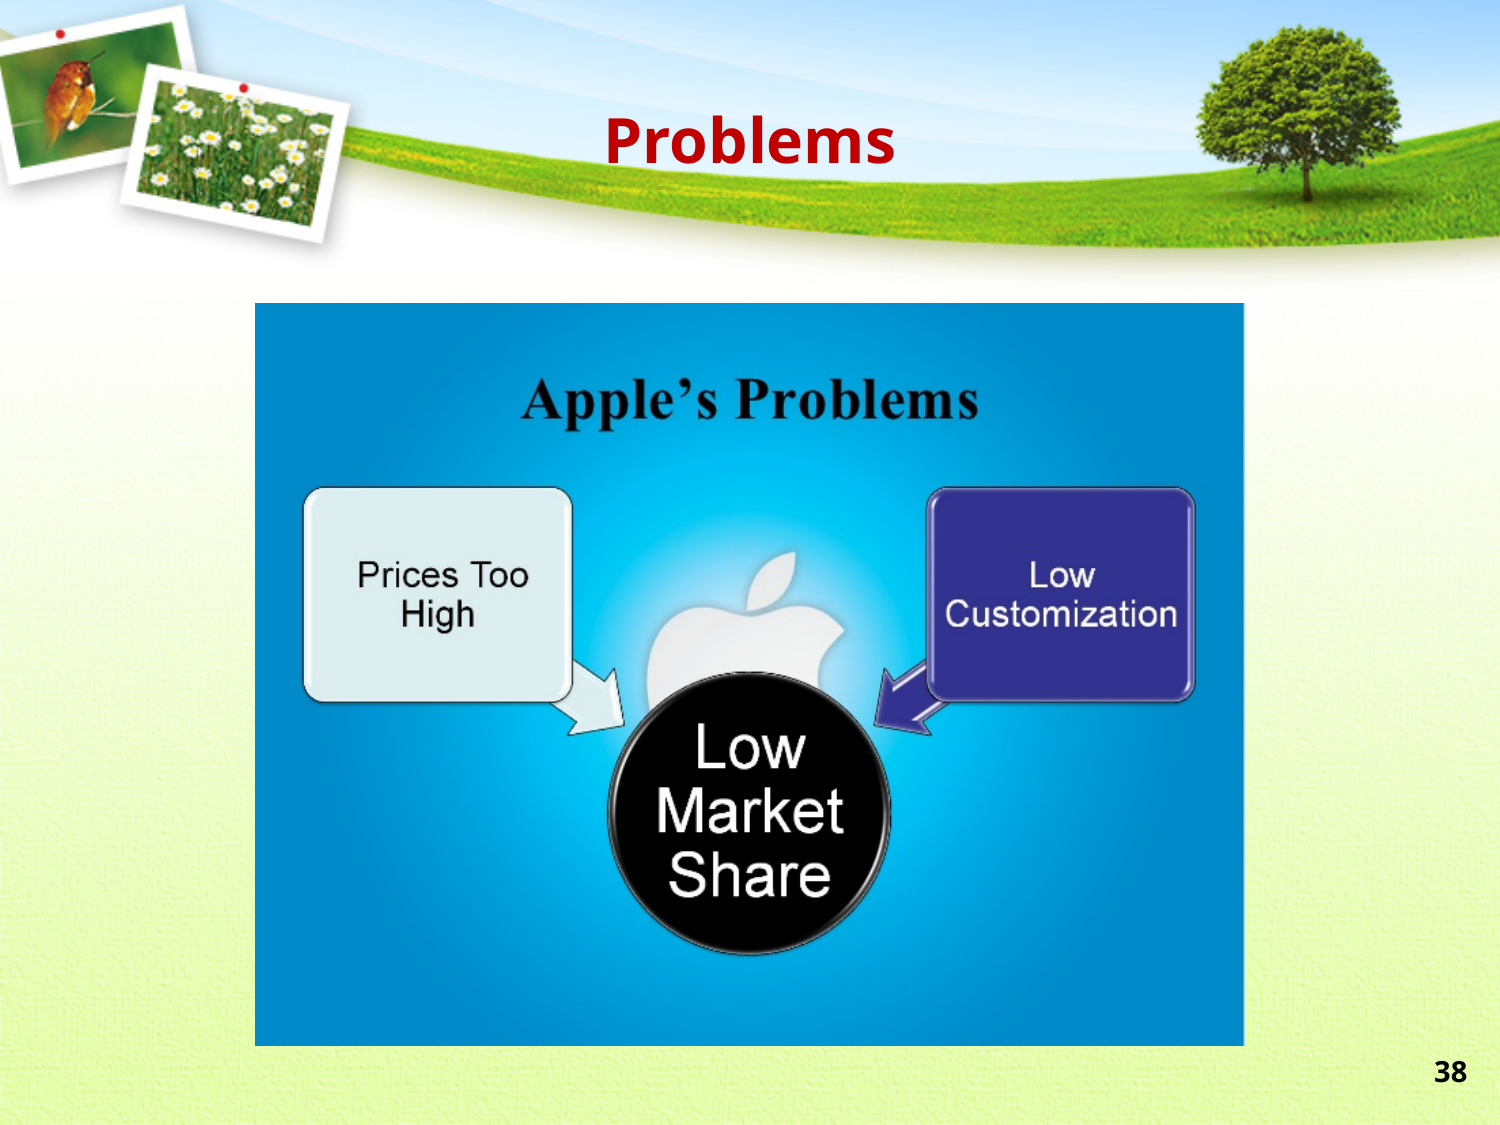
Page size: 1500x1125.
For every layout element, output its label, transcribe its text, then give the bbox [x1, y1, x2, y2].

picture [0, 0, 1500, 1125]
slide_number 38 [1132, 1045, 1483, 1106]
title Problems [75, 45, 1425, 233]
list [254, 302, 1246, 1047]
